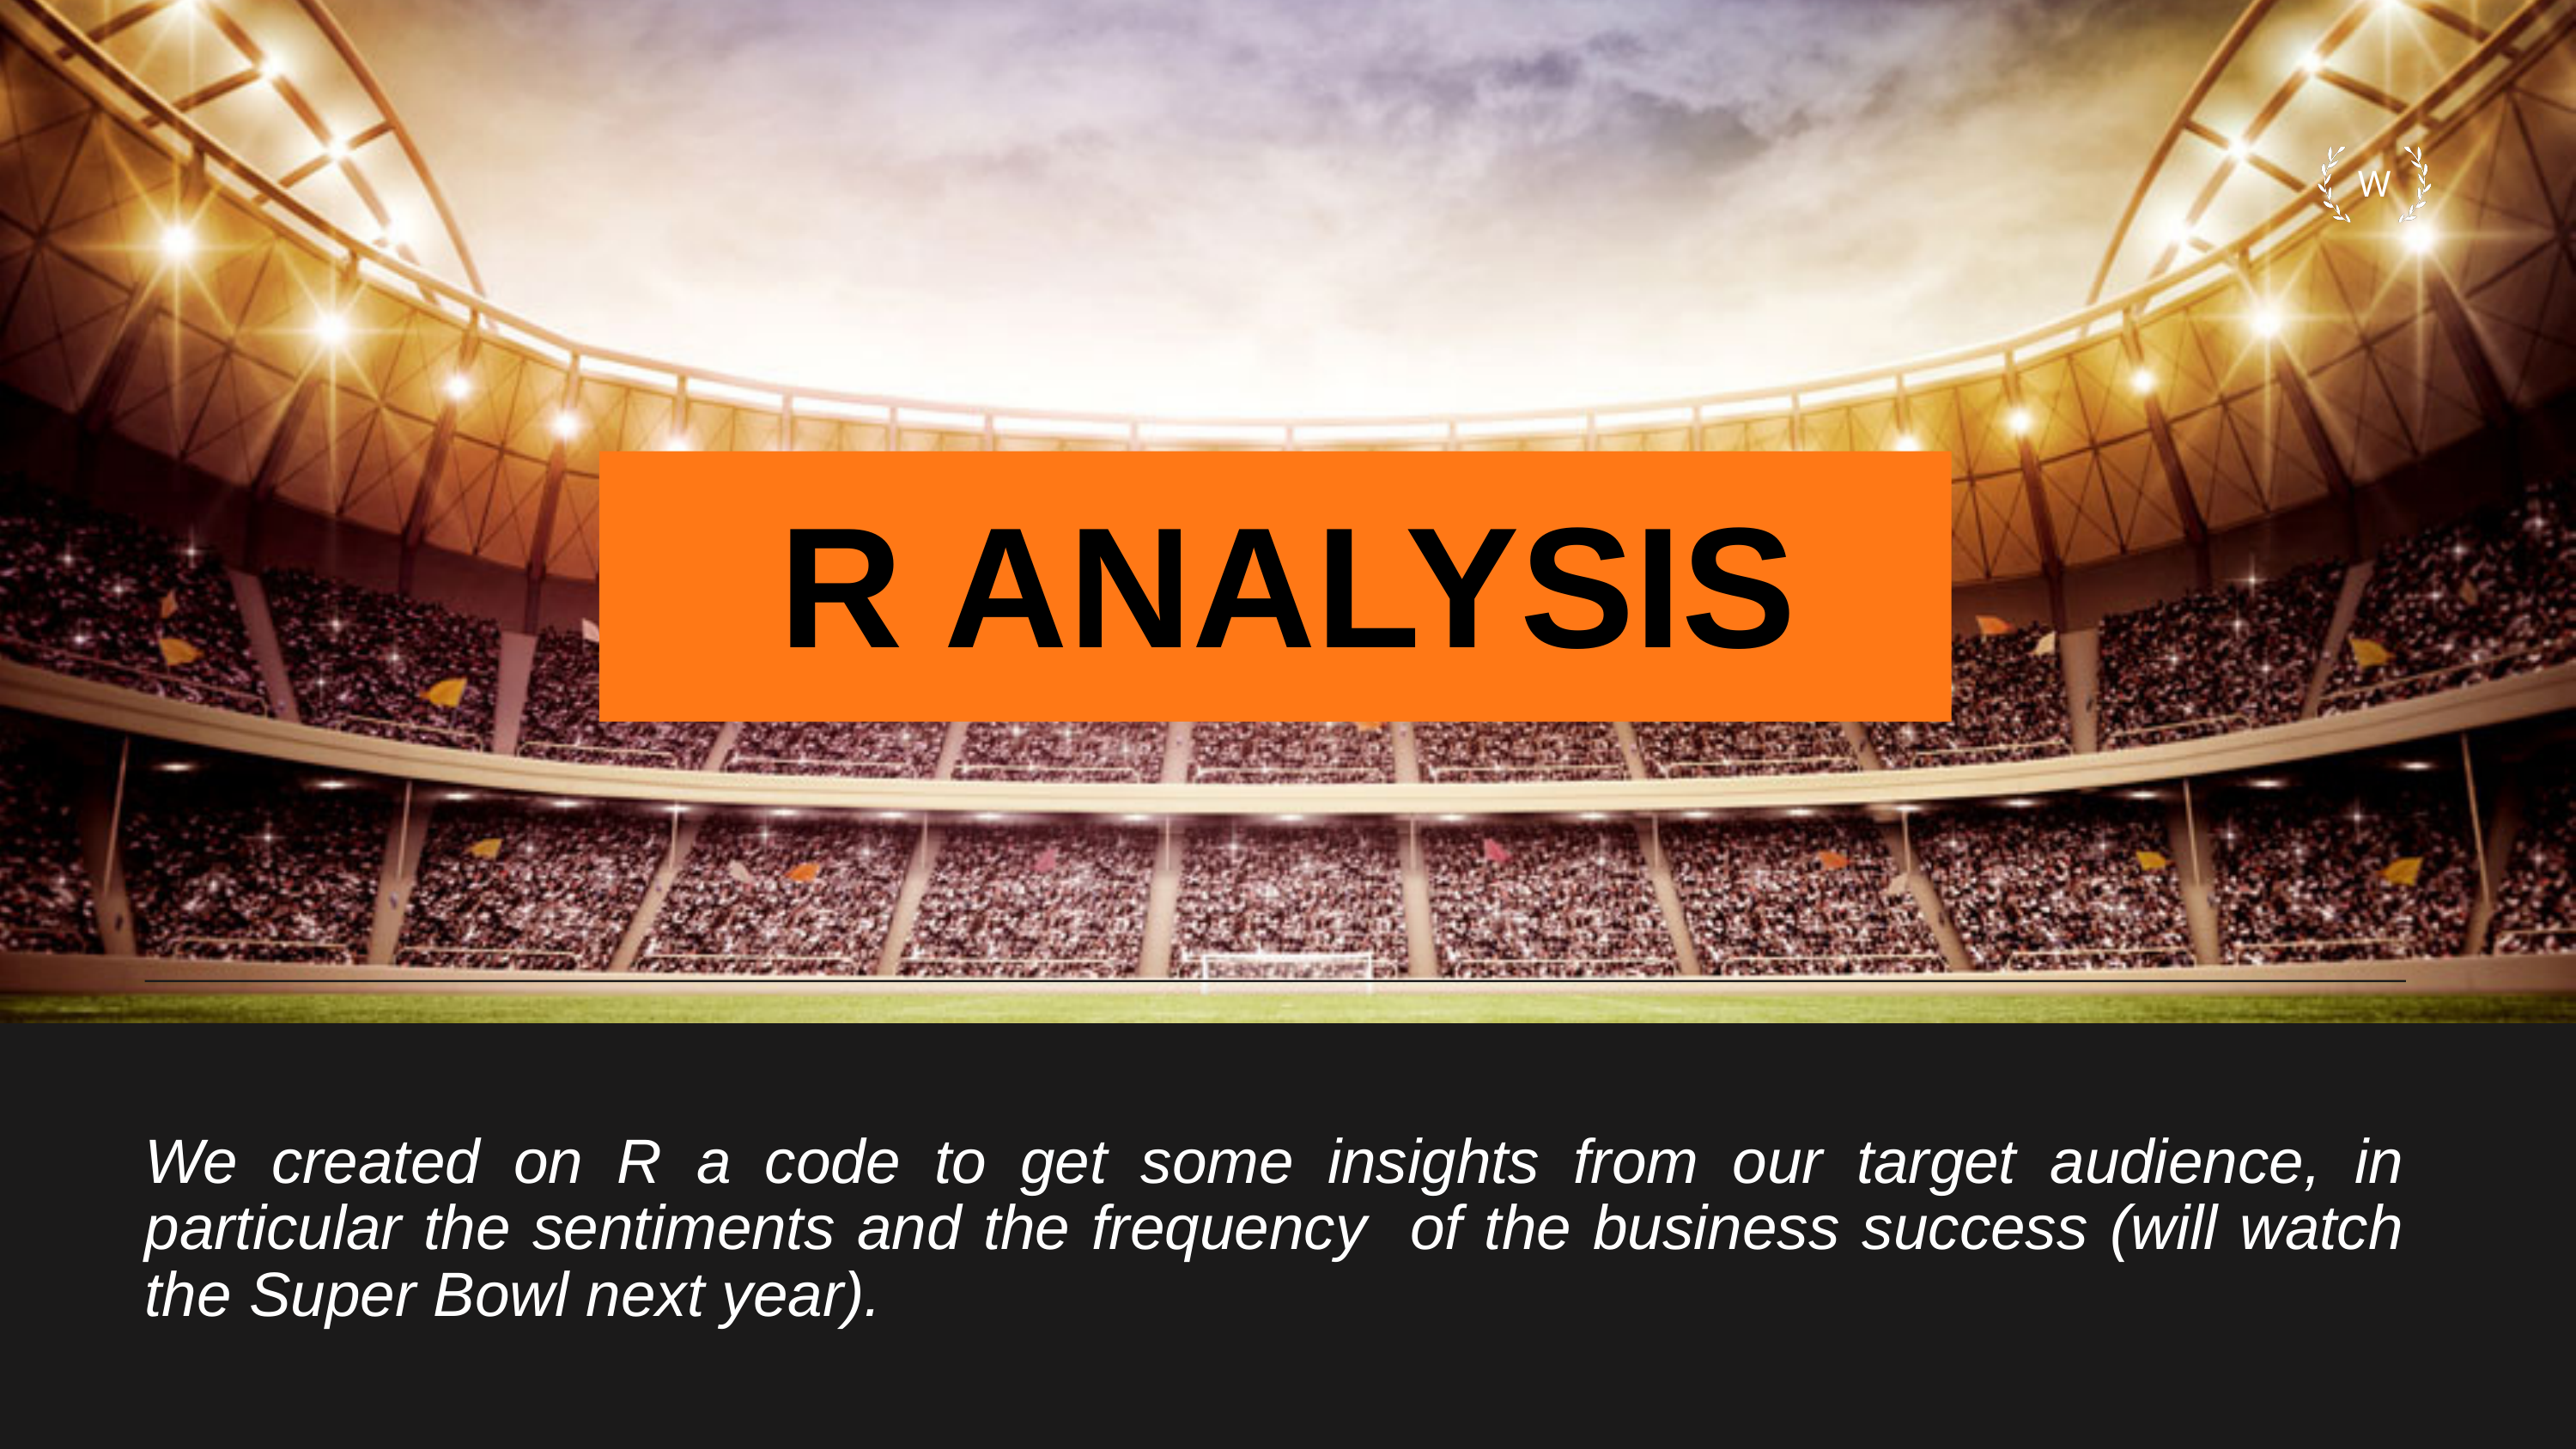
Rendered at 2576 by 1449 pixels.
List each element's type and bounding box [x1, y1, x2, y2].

text_box [598, 451, 1953, 722]
text_box [2317, 147, 2432, 223]
picture [0, 0, 2576, 1023]
text_box [144, 979, 2407, 1330]
